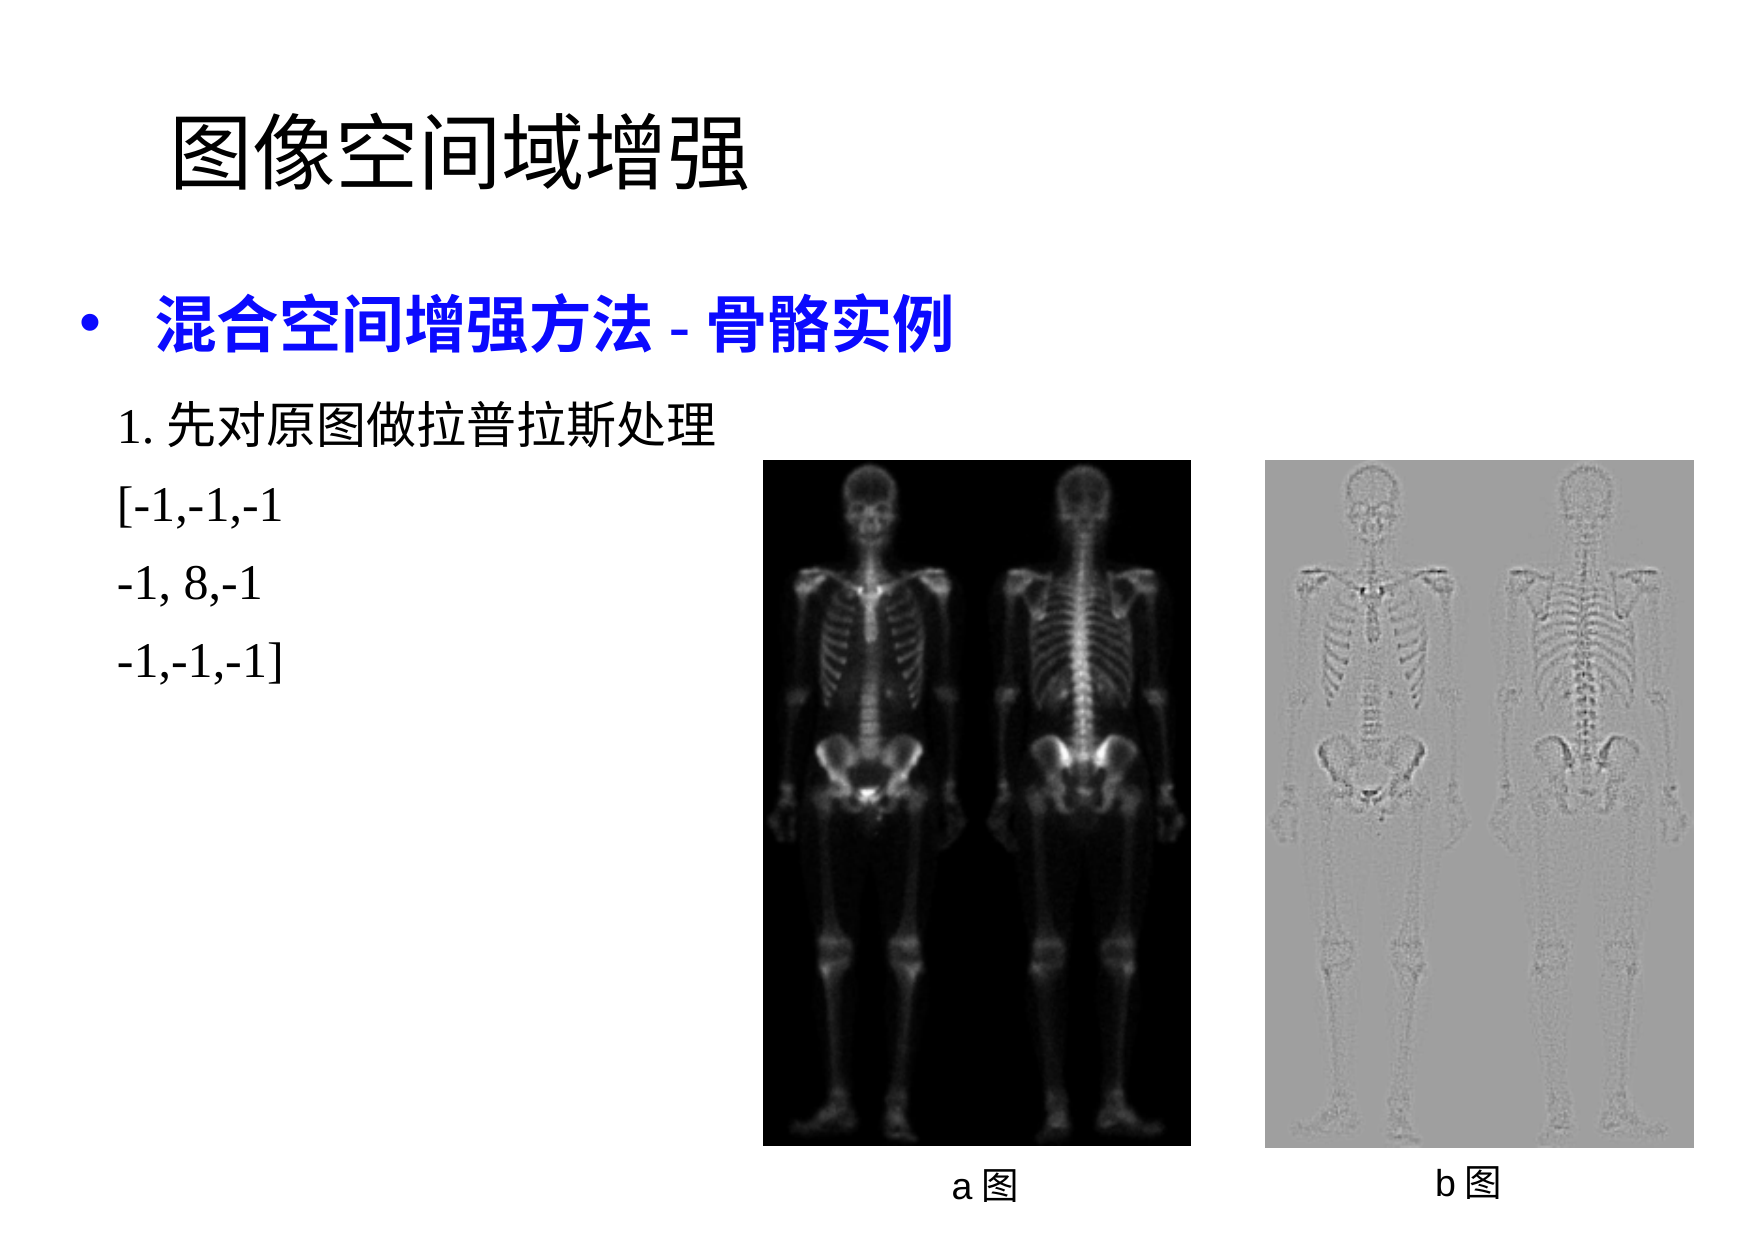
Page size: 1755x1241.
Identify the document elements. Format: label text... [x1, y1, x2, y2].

text_box a图 [936, 1154, 1055, 1215]
text_box 1.先对原图做拉普拉斯处理 [-1,-1,-1 -1, 8,-1 -1,-1,-1] [89, 368, 1744, 695]
text_box b图 [1420, 1151, 1694, 1212]
text_box 混合空间增强方法-骨骼实例 [64, 262, 1509, 368]
picture [763, 460, 1191, 1146]
picture [1265, 460, 1694, 1148]
text_box 图像空间域增强 [169, 51, 1492, 201]
